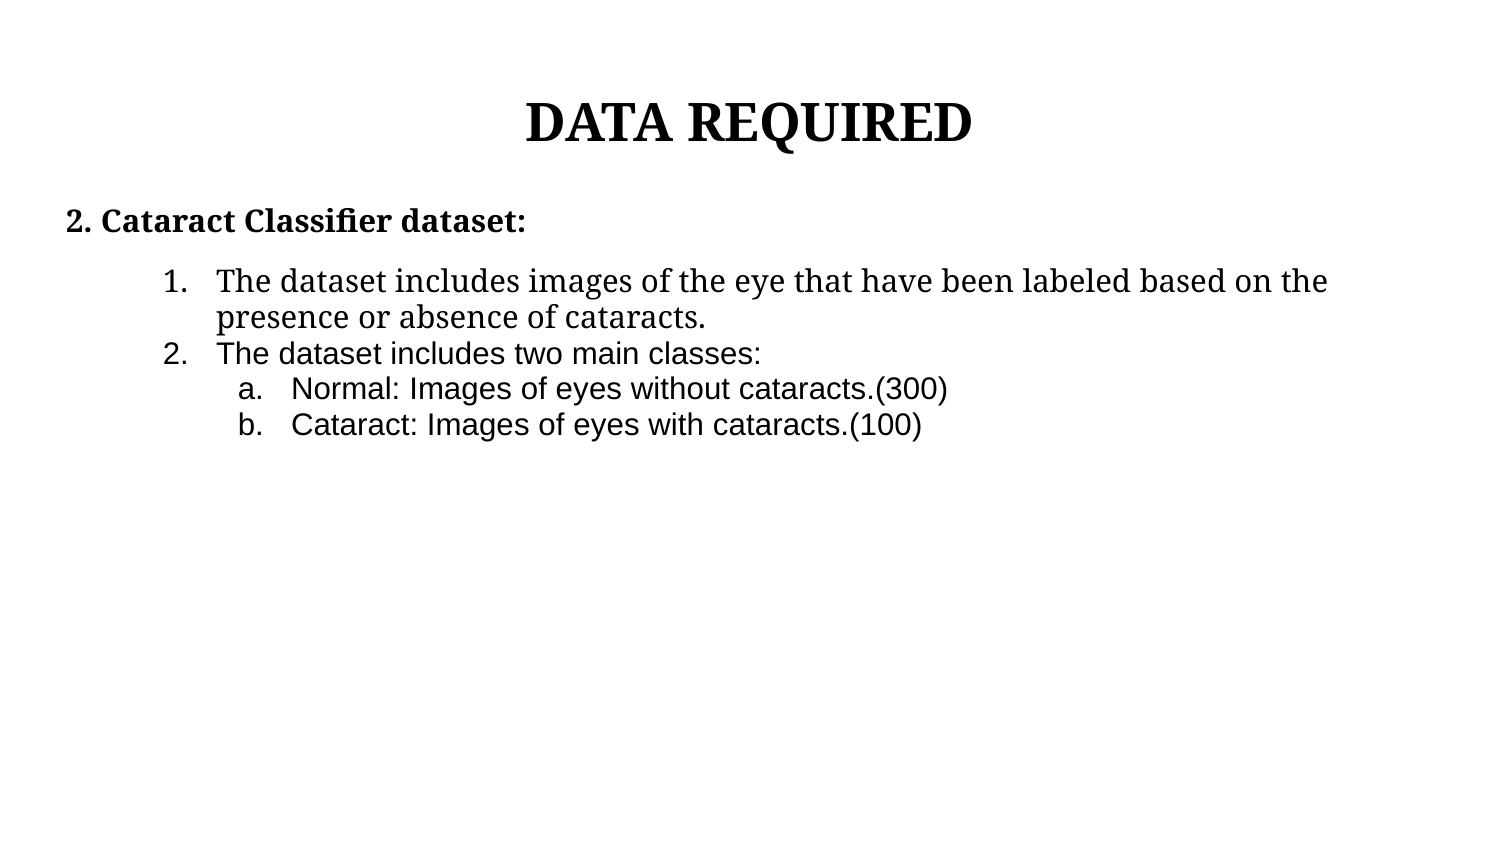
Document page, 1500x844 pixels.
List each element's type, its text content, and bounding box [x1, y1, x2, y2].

title DATA REQUIRED [51, 72, 1449, 167]
list 2. Cataract Classifier dataset: The dataset includes images of the eye that have been labeled based on the presence or absence of cataracts. The dataset includes two main classes: Normal: Images of eyes without cataracts.(300) Cataract: Images of eyes with cataracts.(100) [51, 189, 1449, 750]
